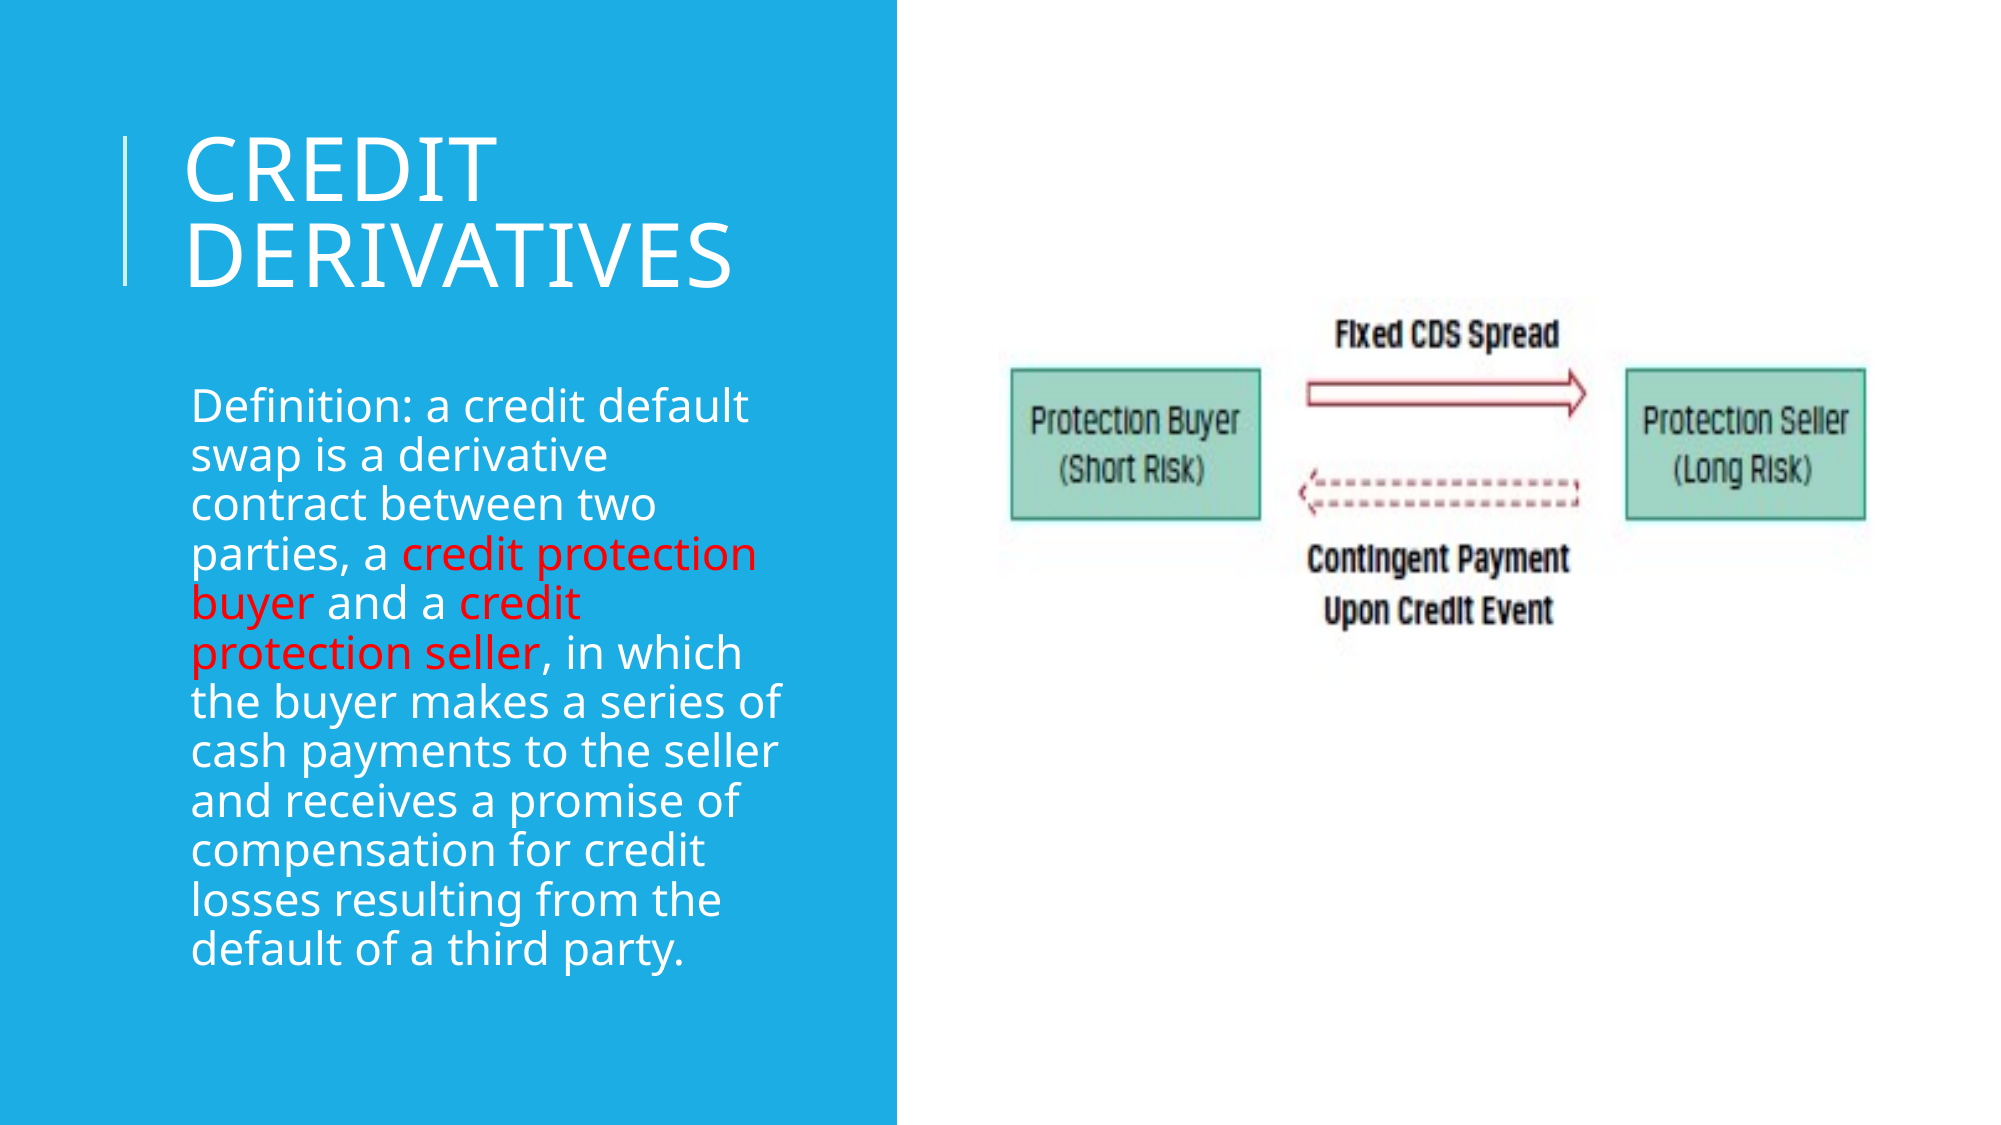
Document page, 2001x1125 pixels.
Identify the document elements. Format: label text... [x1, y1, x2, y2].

list Definition: a credit default swap is a derivative contract between two parties, a credit protection buyer and a credit protection seller, in which the buyer makes a series of cash payments to the seller and receives a promise of compensation for credit losses resulting from the default of a third party. [168, 375, 790, 1020]
title Credit Derivatives [168, 96, 788, 342]
picture [999, 296, 1899, 698]
text_box [0, 0, 898, 1125]
